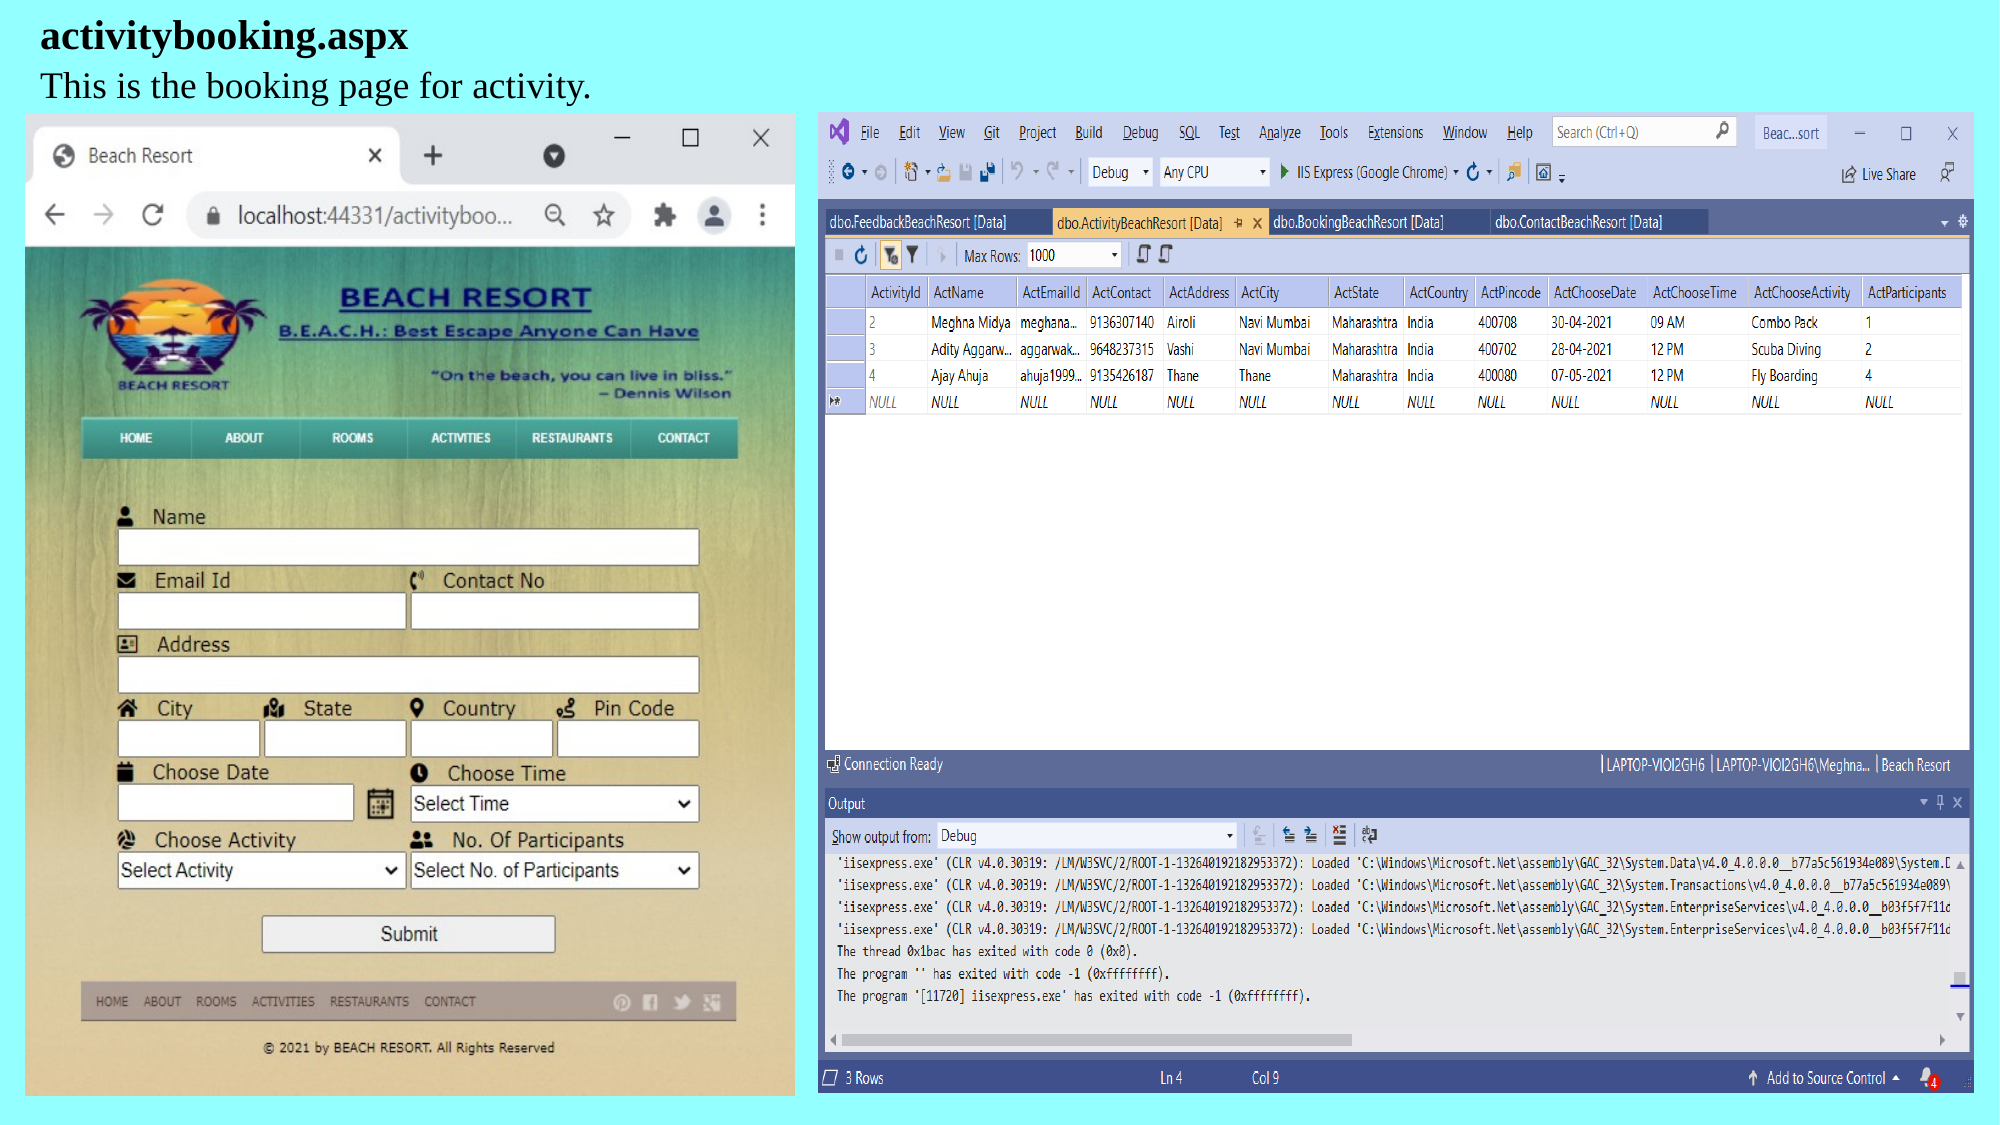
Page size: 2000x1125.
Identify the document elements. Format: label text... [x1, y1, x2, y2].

picture [25, 114, 795, 1096]
text_box This is the booking page for activity. [25, 53, 1156, 114]
text_box activitybooking.aspx [25, 0, 1026, 53]
picture [818, 112, 1974, 1093]
